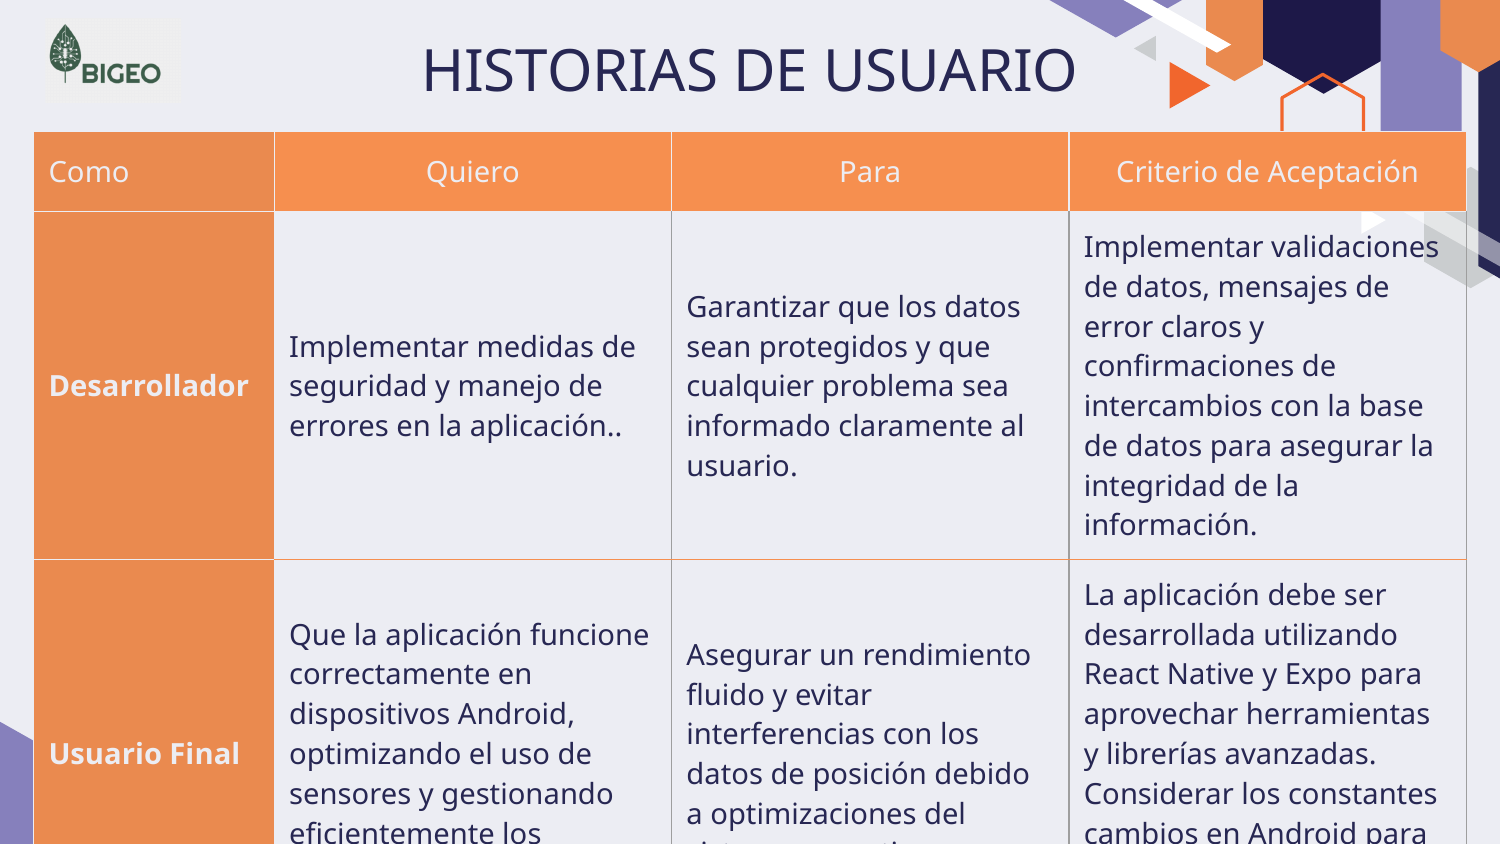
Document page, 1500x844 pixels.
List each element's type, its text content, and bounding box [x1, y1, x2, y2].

table_cell Garantizar que los datos sean protegidos y que cualquier problema sea informado claramente al usuario. [672, 212, 1068, 559]
table_header Quiero [275, 132, 671, 211]
table_header Como [34, 132, 274, 211]
title HISTORIAS DE USUARIO [191, 18, 1309, 113]
table_cell Implementar medidas de seguridad y manejo de errores en la aplicación.. [275, 212, 671, 559]
table_cell Asegurar un rendimiento fluido y evitar interferencias con los datos de posición debido a optimizaciones del sistema operativo. [672, 560, 1068, 844]
table_cell La aplicación debe ser desarrollada utilizando React Native y Expo para aprovechar herramientas y librerías avanzadas. Considerar los constantes cambios en Android para evitar problemas de compatibilidad. [1070, 560, 1466, 844]
table_cell Implementar validaciones de datos, mensajes de error claros y confirmaciones de intercambios con la base de datos para asegurar la integridad de la información. [1070, 212, 1466, 559]
table_cell Desarrollador [34, 212, 274, 559]
table_cell Usuario Final [34, 560, 274, 844]
table_header Criterio de Aceptación [1070, 132, 1466, 211]
table_cell Que la aplicación funcione correctamente en dispositivos Android, optimizando el uso de sensores y gestionando eficientemente los recursos del dispositivo. [275, 560, 671, 844]
table_header Para [672, 132, 1068, 211]
picture [45, 18, 182, 103]
